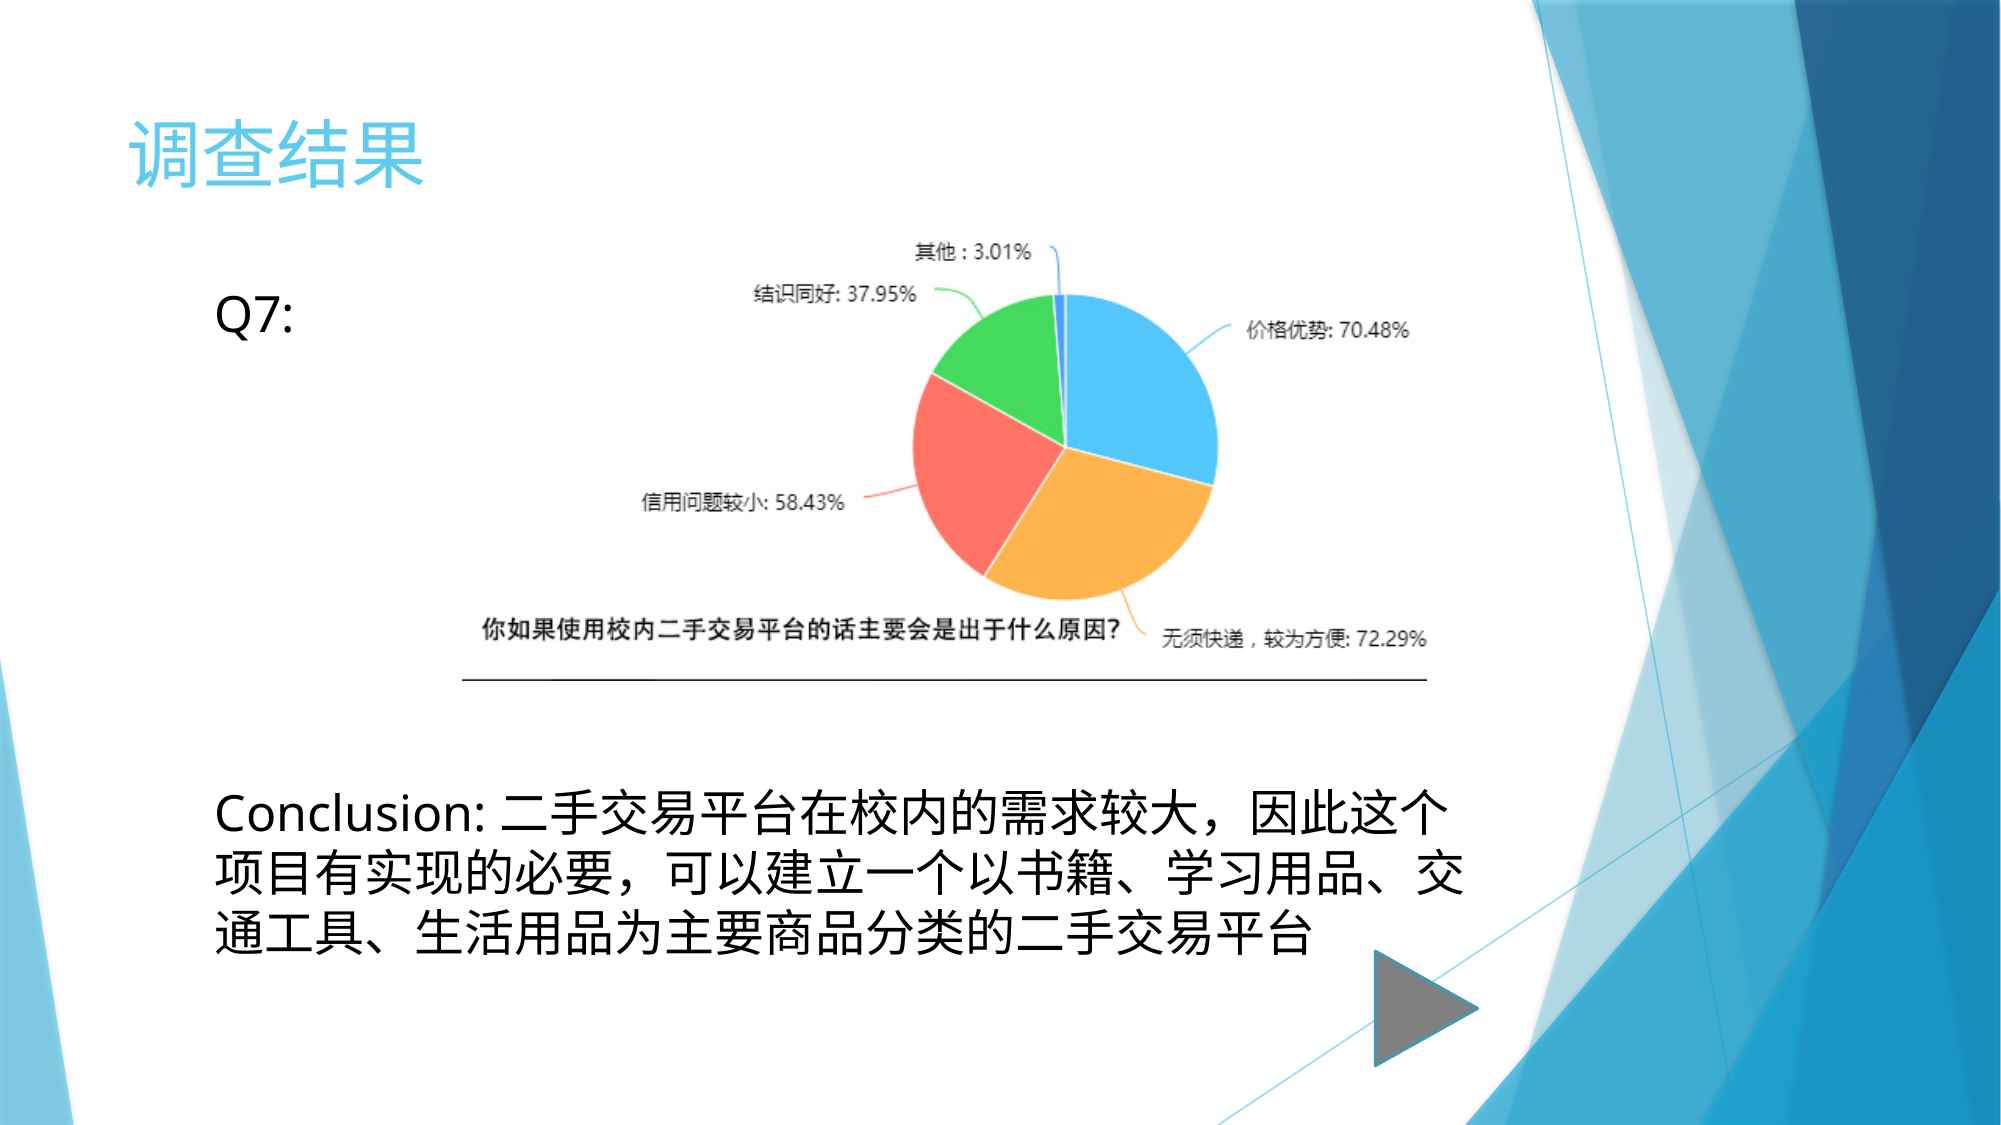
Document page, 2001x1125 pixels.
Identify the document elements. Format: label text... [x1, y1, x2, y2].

title 调查结果 [111, 99, 1522, 215]
text_box Conclusion:二手交易平台在校内的需求较大，因此这个项目有实现的必要，可以建立一个以书籍、学习用品、交通工具、生活用品为主要商品分类的二手交易平台 [199, 774, 1500, 970]
text_box Q7: [199, 274, 311, 350]
text_box [1373, 949, 1480, 1068]
picture [461, 214, 1427, 681]
